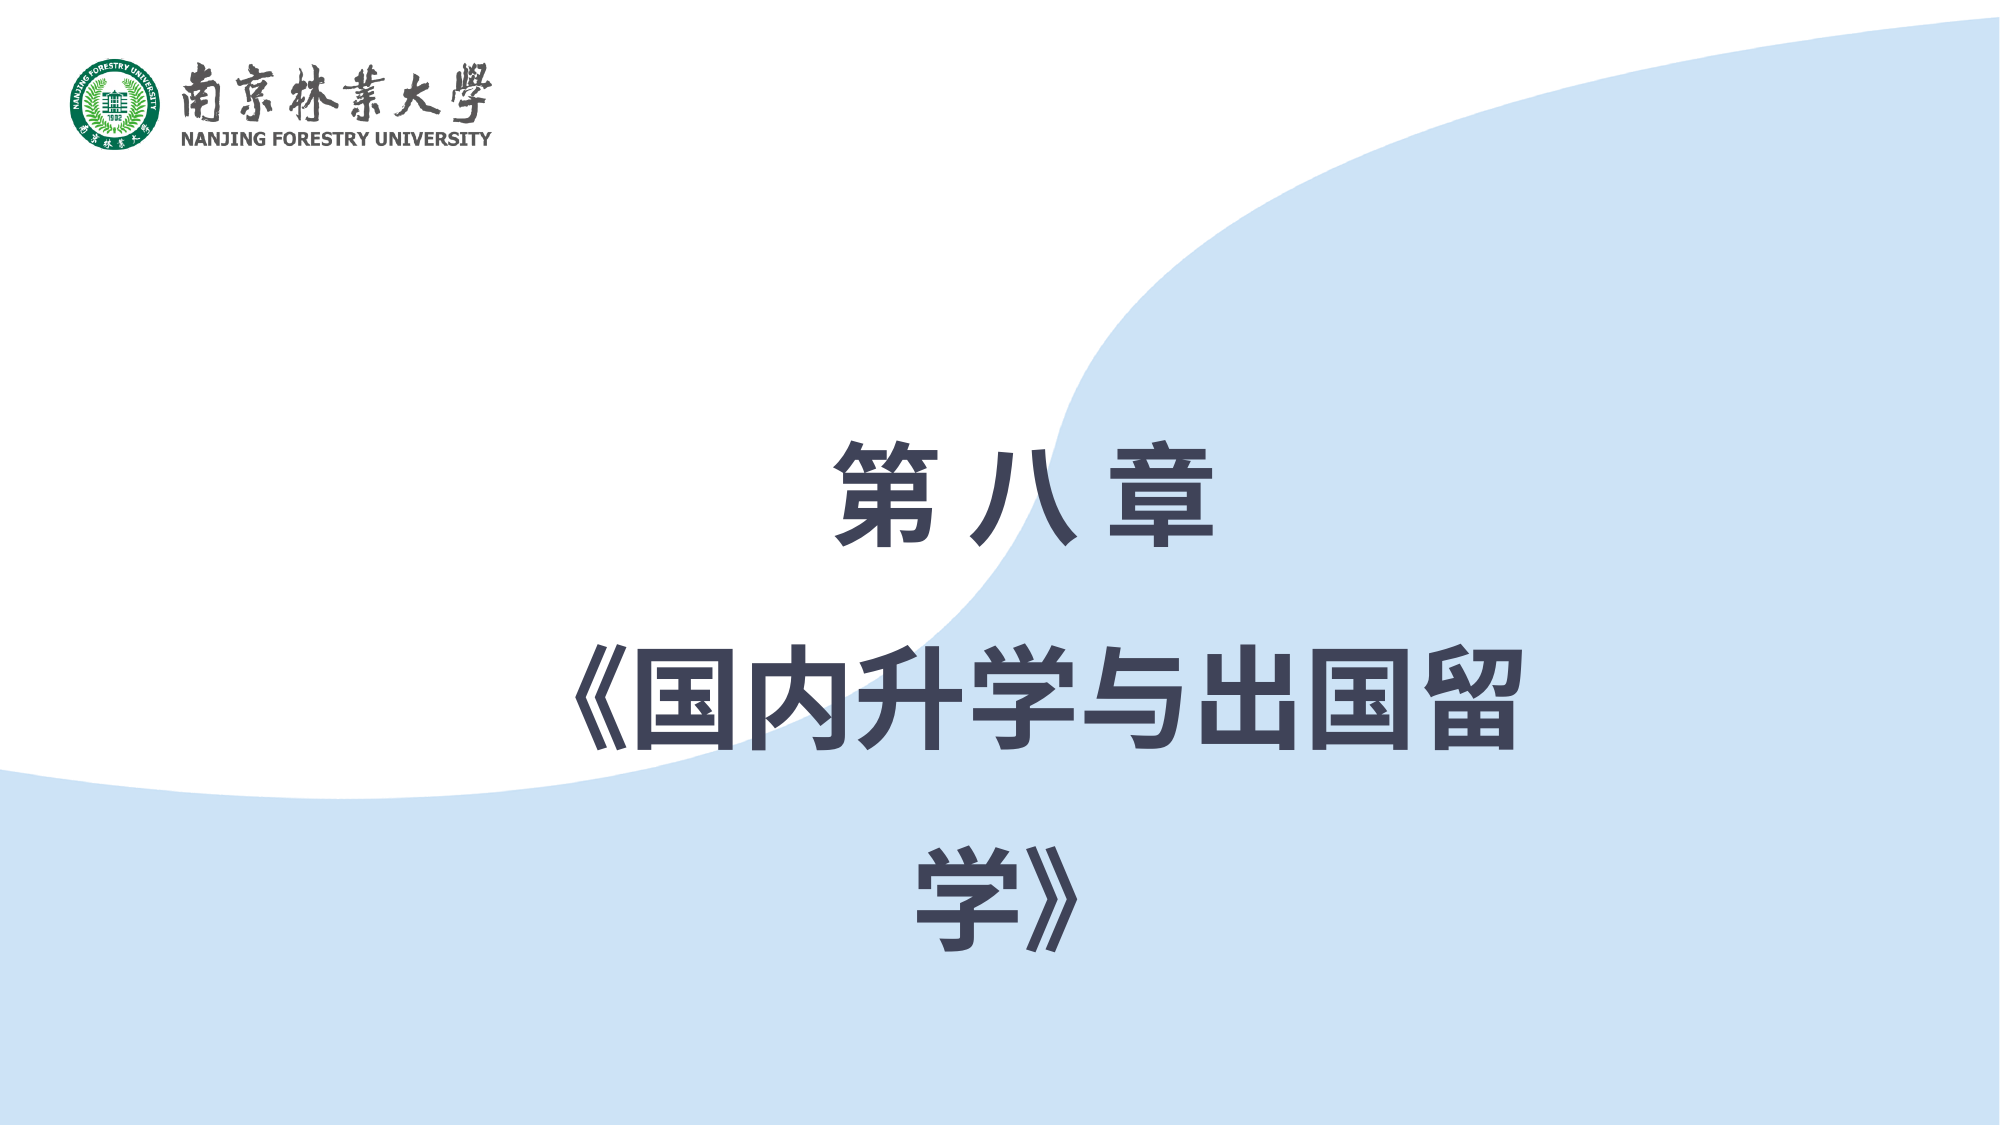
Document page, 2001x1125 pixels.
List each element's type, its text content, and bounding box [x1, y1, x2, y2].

text_box 第 八 章 《国内升学与出国留学》 [436, 350, 1612, 973]
picture [0, 0, 2000, 1125]
